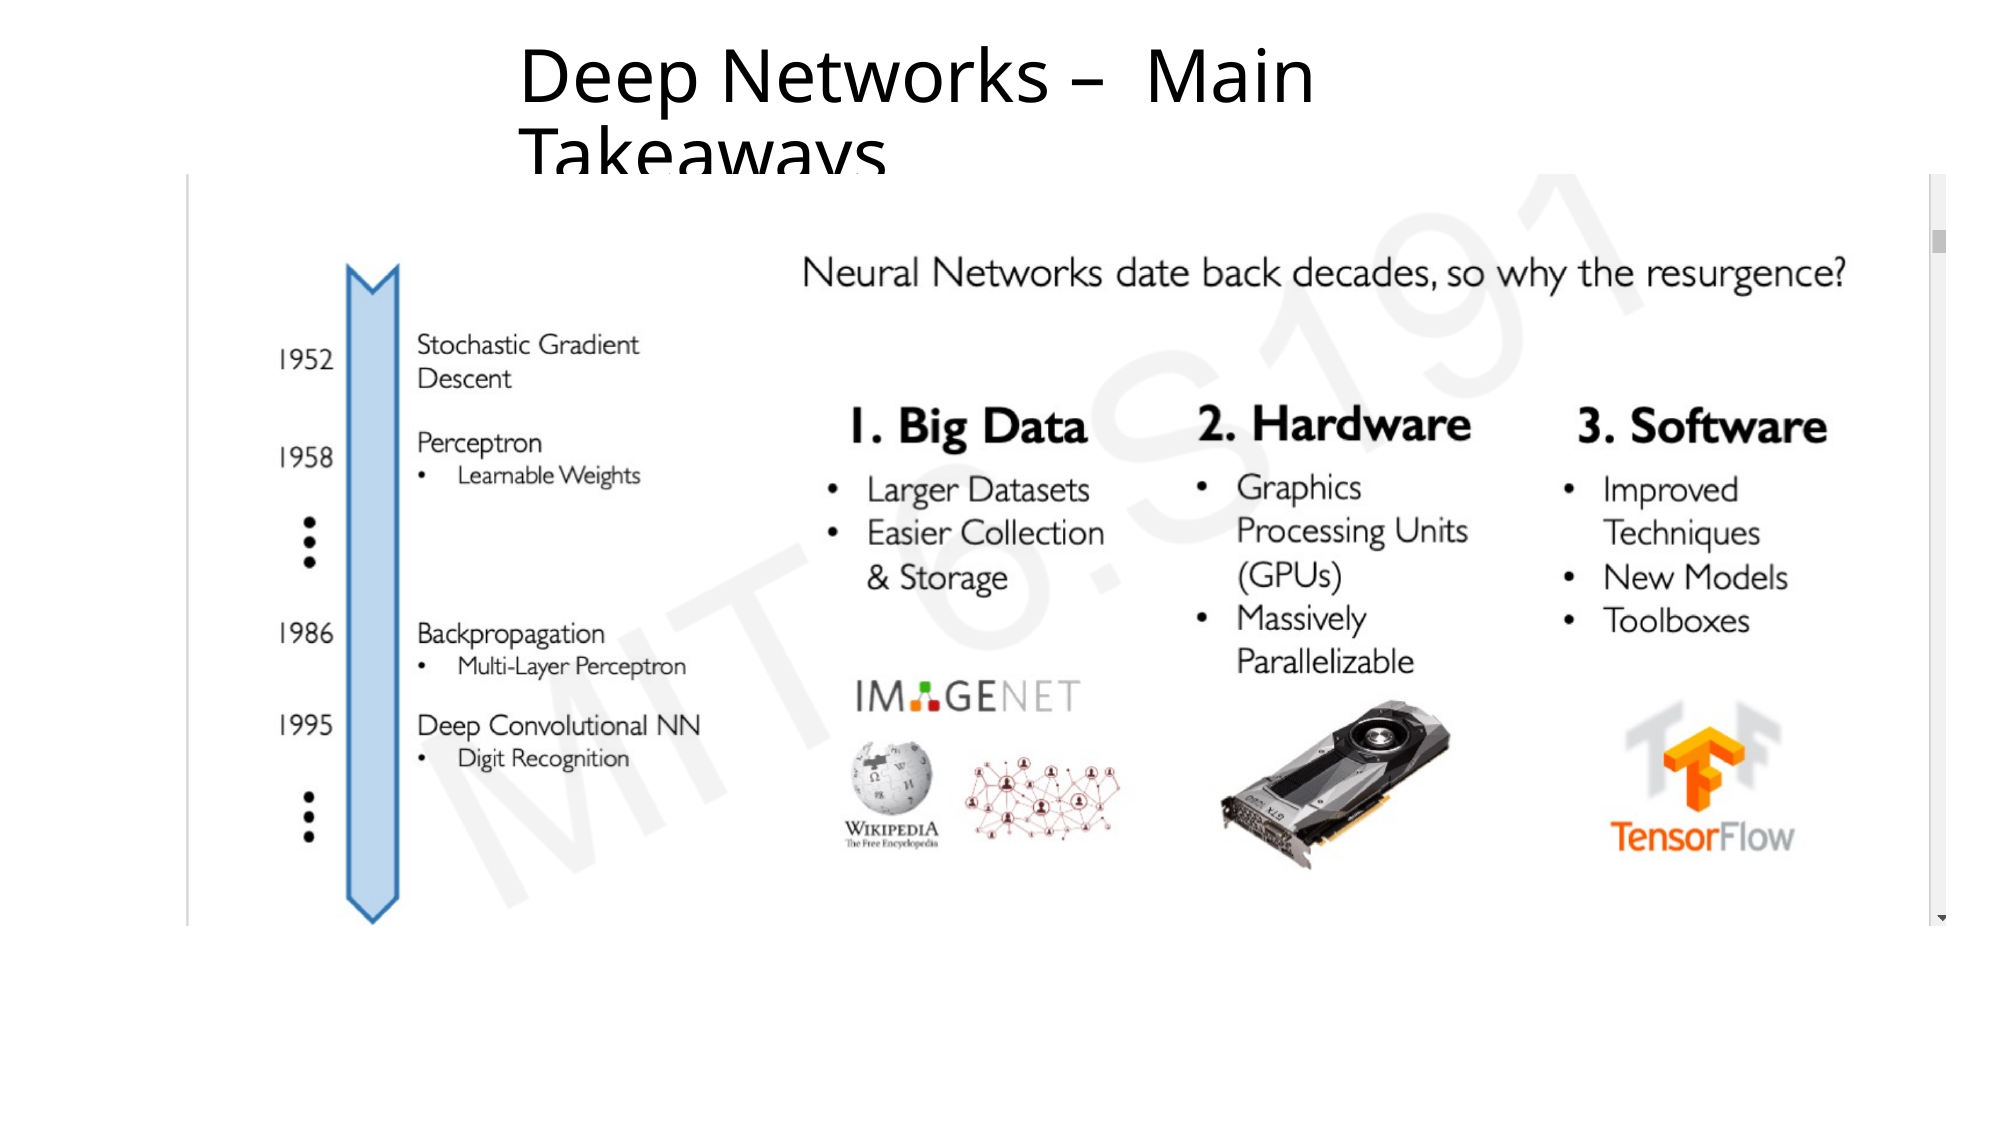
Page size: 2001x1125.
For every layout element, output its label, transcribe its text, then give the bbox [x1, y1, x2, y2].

title Deep Networks – Main Takeaways [503, 30, 1685, 174]
picture [186, 174, 1946, 926]
